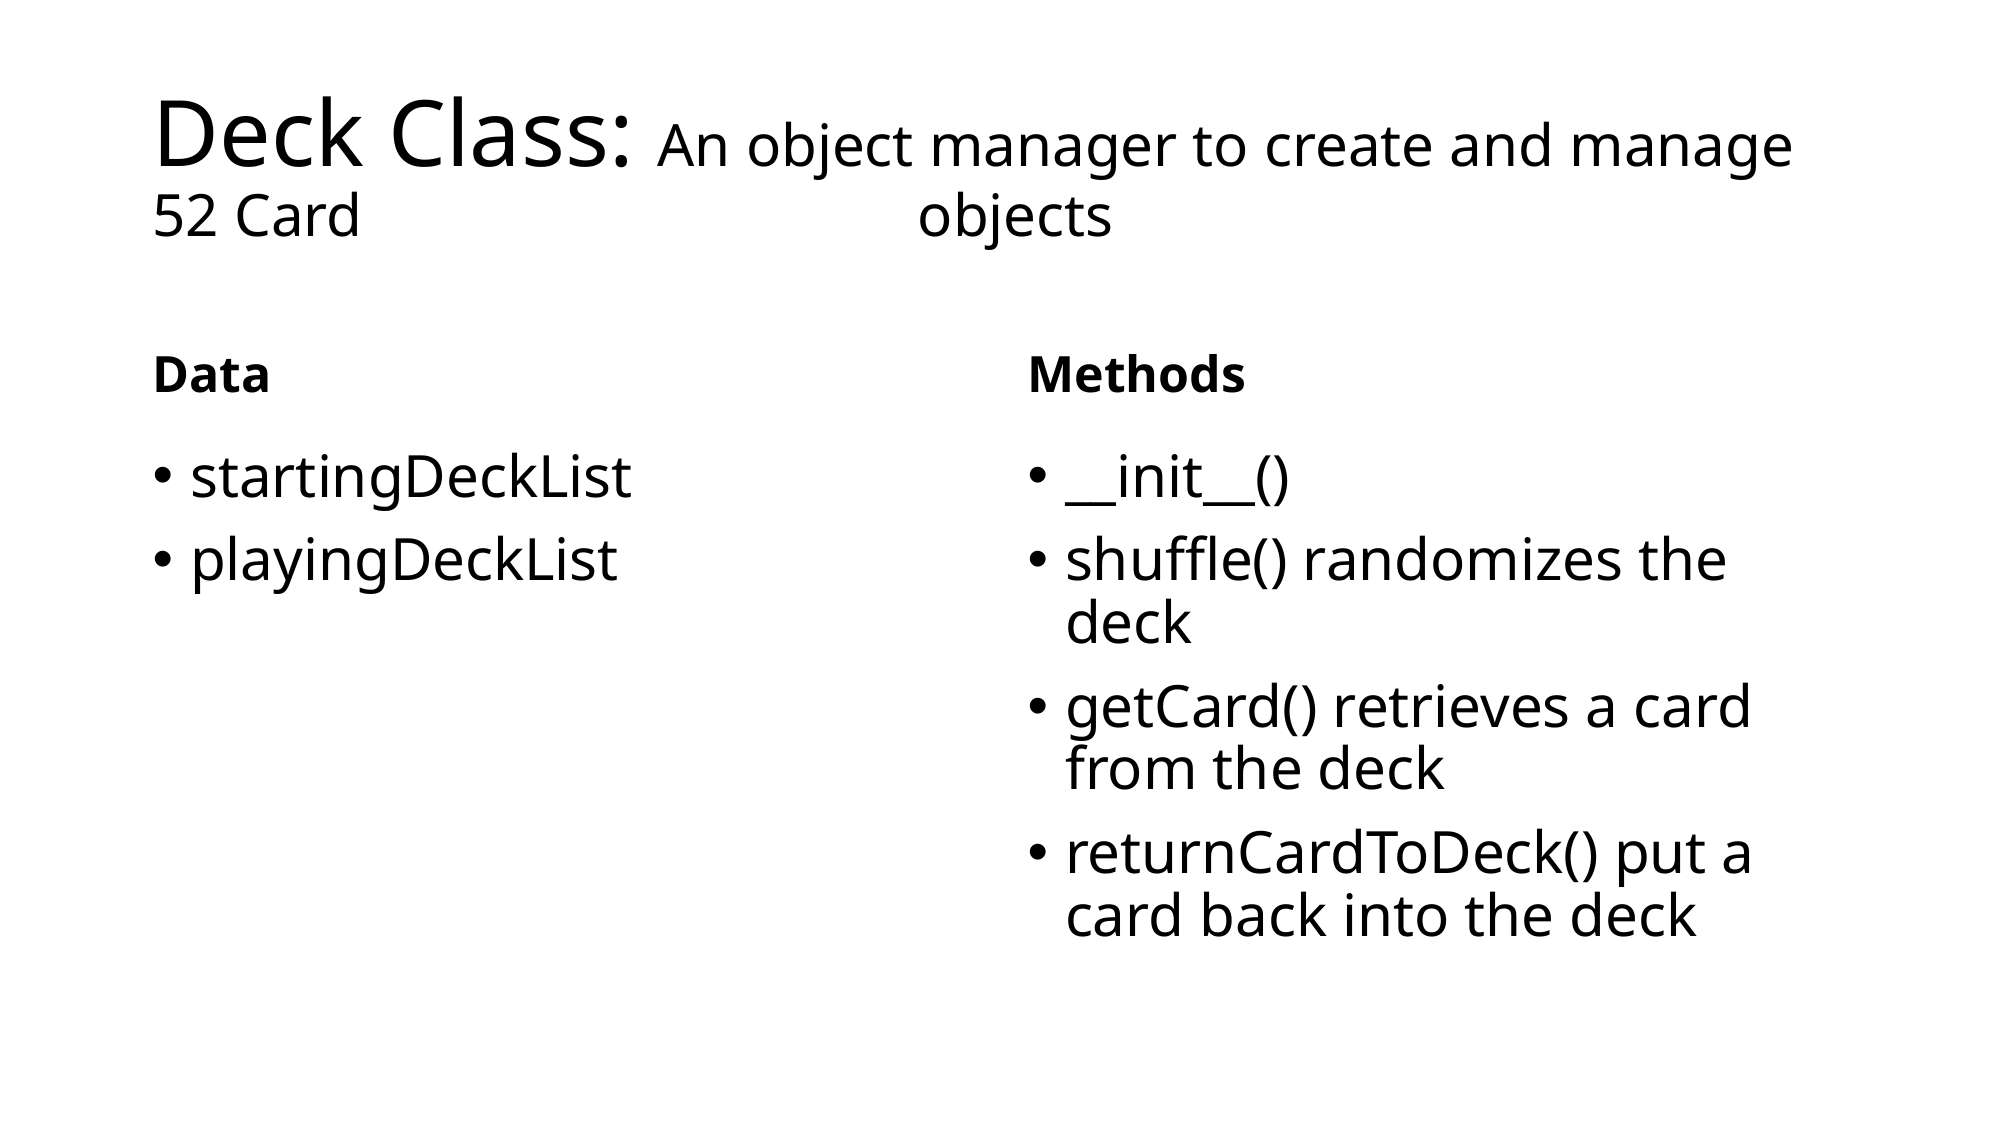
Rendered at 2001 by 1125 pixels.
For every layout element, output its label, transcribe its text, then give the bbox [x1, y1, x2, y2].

title Deck Class: An object manager to create and manage 52 Card objects [137, 59, 1863, 278]
list startingDeckList playingDeckList [137, 439, 984, 1016]
list __init__() shuffle() randomizes the deck getCard() retrieves a card from the deck returnCardToDeck() put a card back into the deck [1012, 439, 1863, 1016]
list Methods [1012, 275, 1863, 411]
list Data [137, 275, 984, 411]
